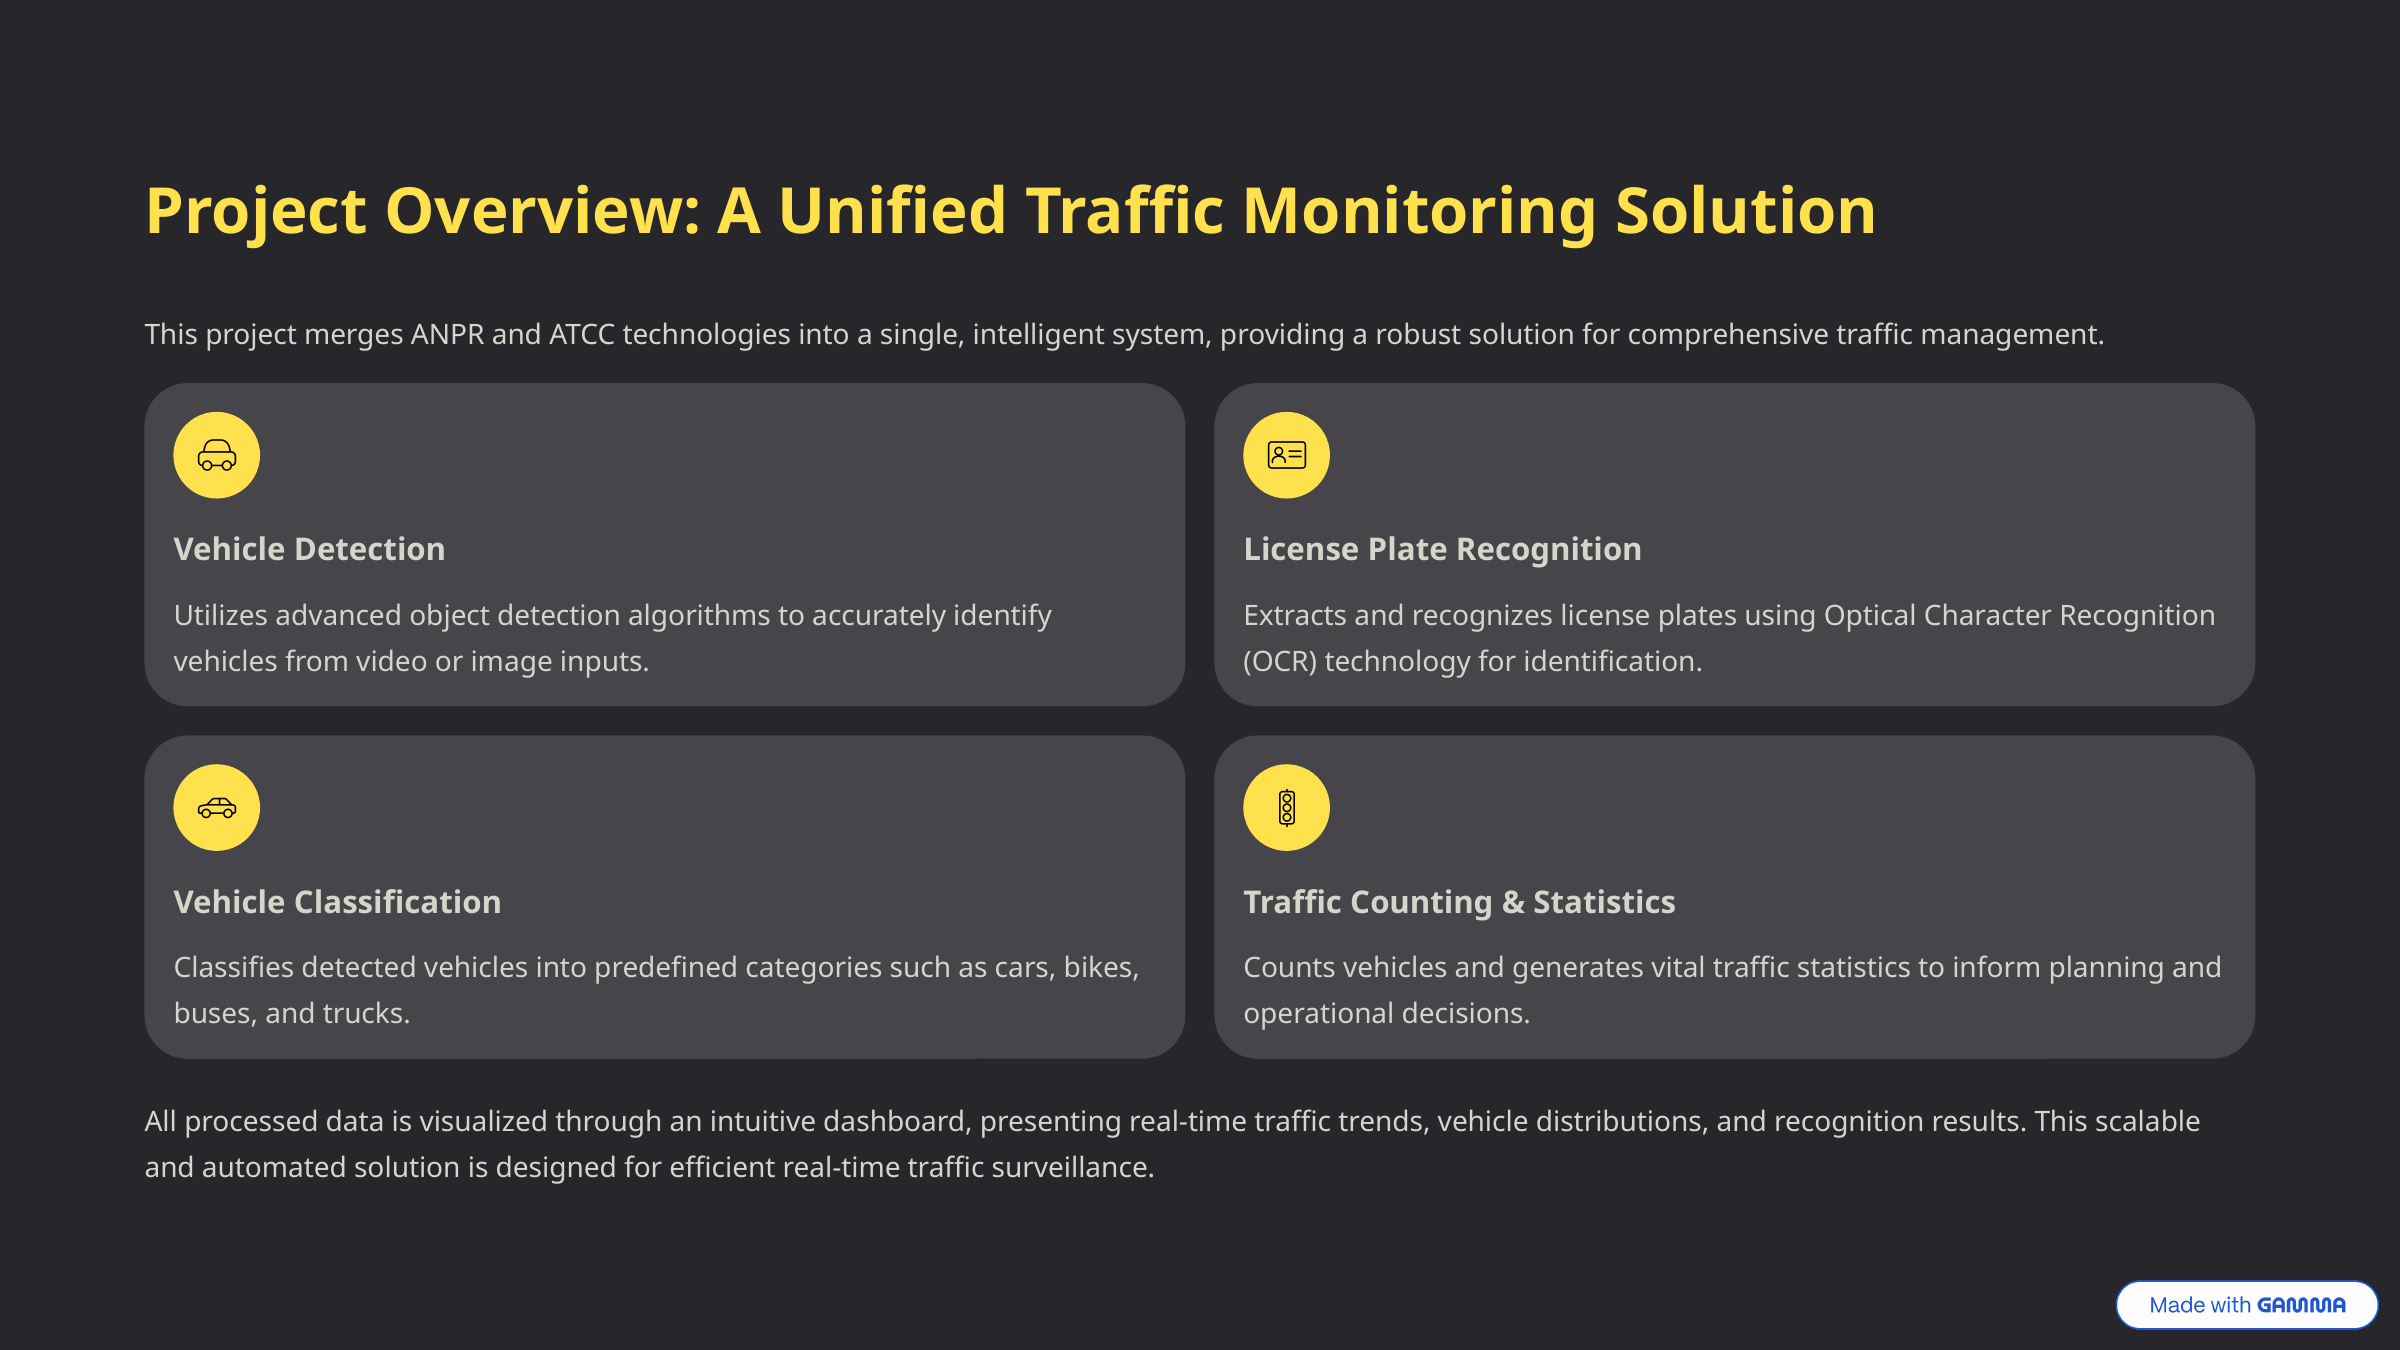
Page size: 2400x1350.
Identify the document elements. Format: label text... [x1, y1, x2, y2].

text_box [173, 411, 261, 499]
text_box Utilizes advanced object detection algorithms to accurately identify vehicles from video or image inputs. [173, 585, 1157, 678]
text_box [144, 735, 1186, 1059]
text_box [1214, 383, 2256, 707]
text_box All processed data is visualized through an intuitive dashboard, presenting real-time traffic trends, vehicle distributions, and recognition results. This scalable and automated solution is designed for efficient real-time traffic surveillance. [144, 1091, 2256, 1184]
picture [197, 435, 237, 475]
text_box Vehicle Classification [173, 879, 531, 920]
text_box Traffic Counting & Statistics [1243, 879, 1712, 920]
picture [197, 788, 237, 828]
picture [1267, 435, 1307, 475]
text_box [144, 383, 1186, 707]
text_box [1243, 764, 1330, 851]
text_box [1214, 735, 2256, 1059]
text_box Counts vehicles and generates vital traffic statistics to inform planning and operational decisions. [1243, 937, 2227, 1030]
text_box This project merges ANPR and ATCC technologies into a single, intelligent system, providing a robust solution for comprehensive traffic management. [144, 304, 2256, 351]
text_box [173, 764, 261, 851]
text_box Classifies detected vehicles into predefined categories such as cars, bikes, buses, and trucks. [173, 937, 1157, 1030]
text_box Project Overview: A Unified Traffic Monitoring Solution [144, 166, 1964, 247]
text_box [1243, 411, 1330, 499]
text_box License Plate Recognition [1243, 527, 1675, 568]
picture [1267, 788, 1307, 828]
picture [2106, 1271, 2389, 1339]
text_box Vehicle Detection [173, 527, 495, 568]
text_box Extracts and recognizes license plates using Optical Character Recognition (OCR) technology for identification. [1243, 585, 2227, 678]
